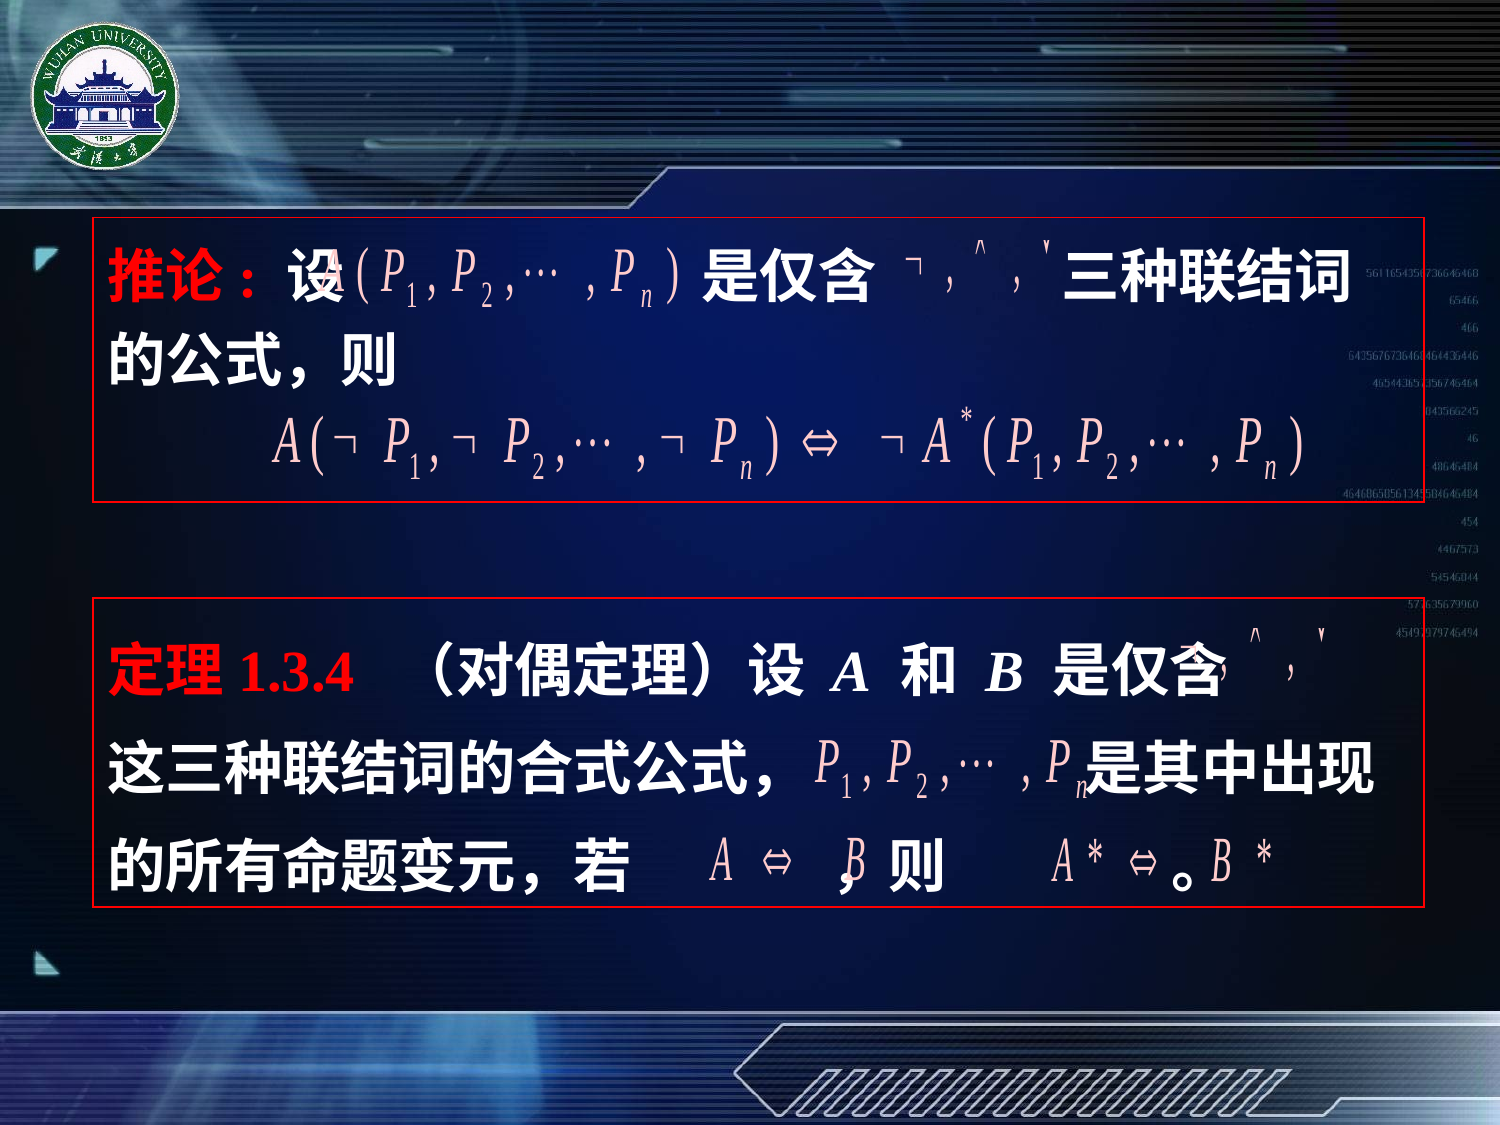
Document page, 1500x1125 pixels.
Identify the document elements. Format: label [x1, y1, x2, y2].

text_box [92, 597, 1425, 910]
text_box [92, 217, 1425, 508]
